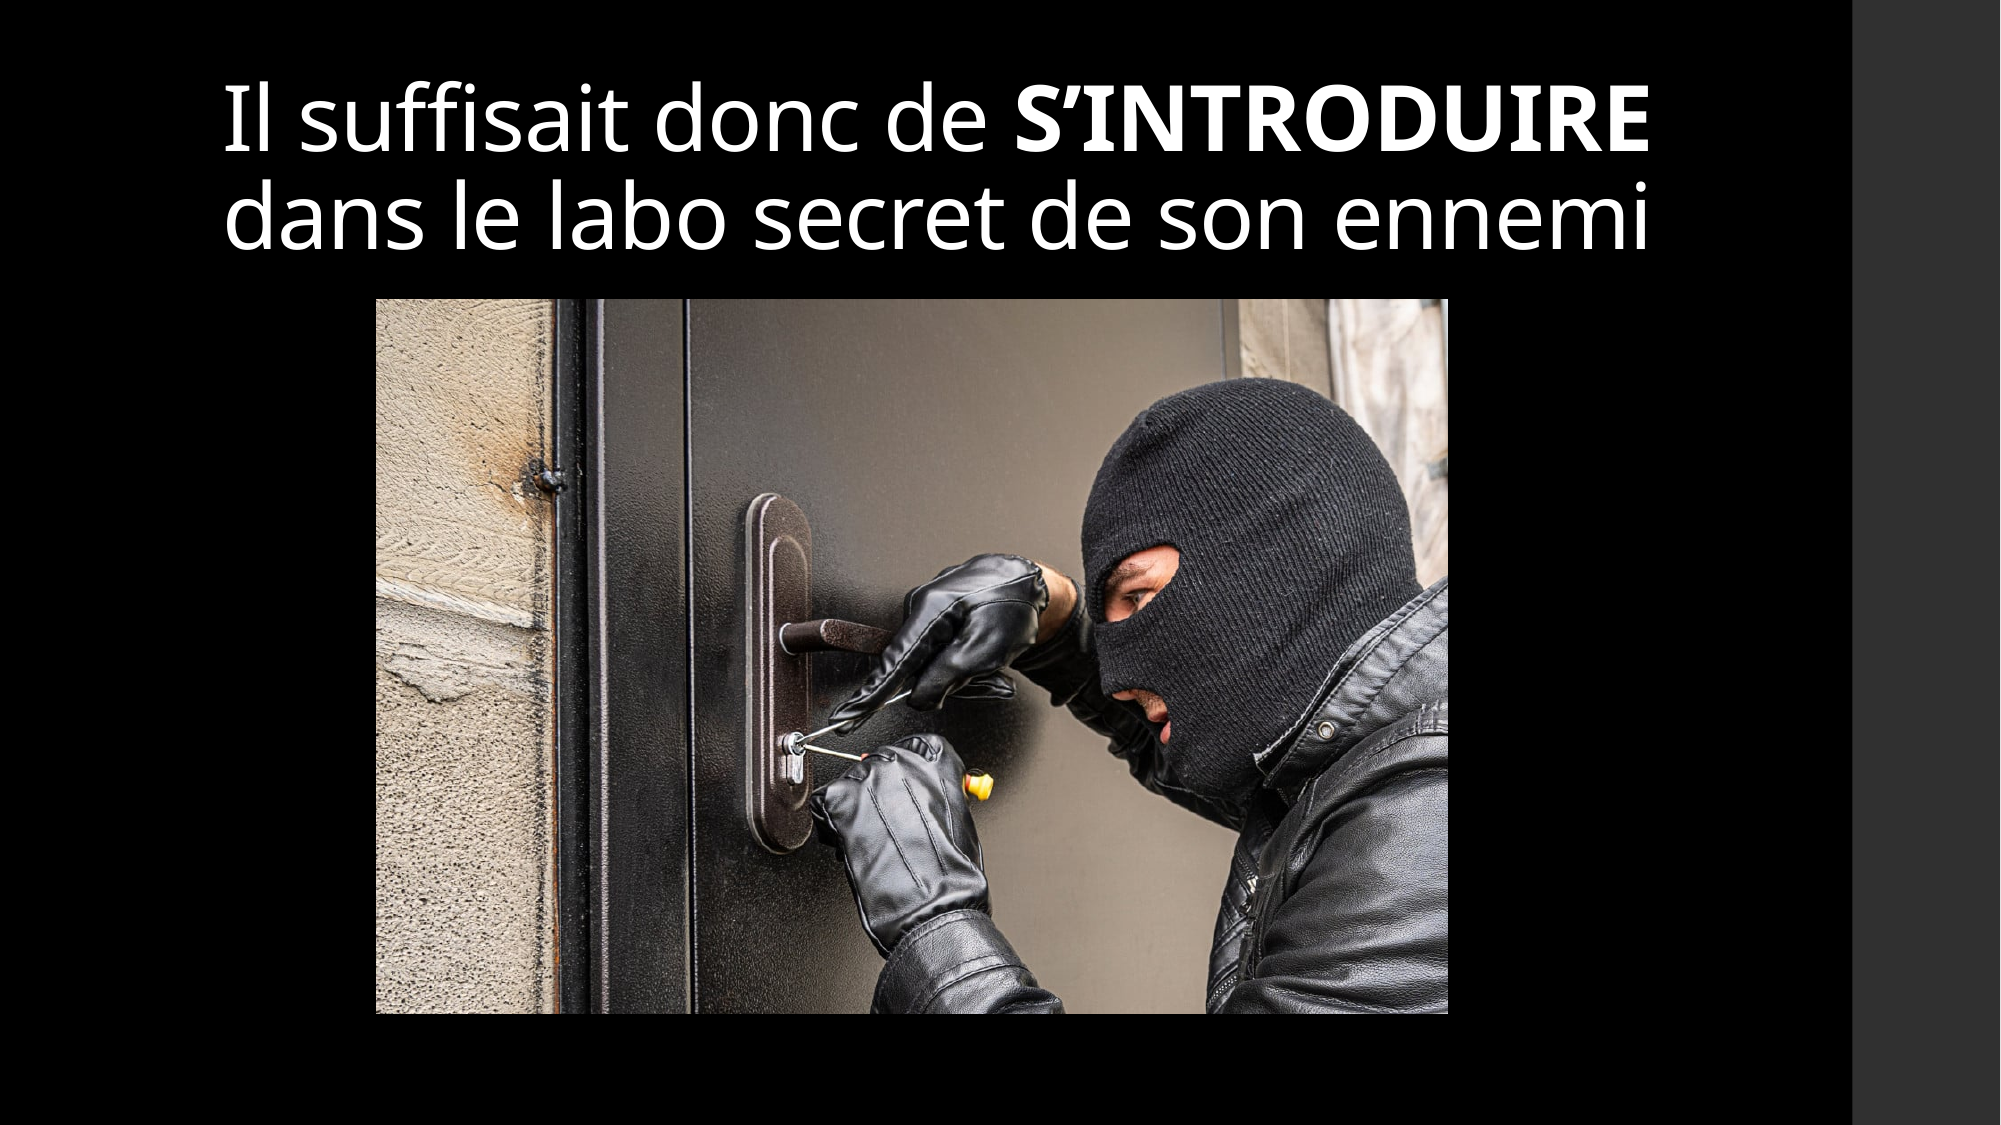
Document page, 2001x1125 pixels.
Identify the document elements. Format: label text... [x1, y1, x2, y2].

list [376, 299, 1448, 1015]
title Il suffisait donc de S’INTRODUIRE dans le labo secret de son ennemi [206, 60, 1797, 278]
